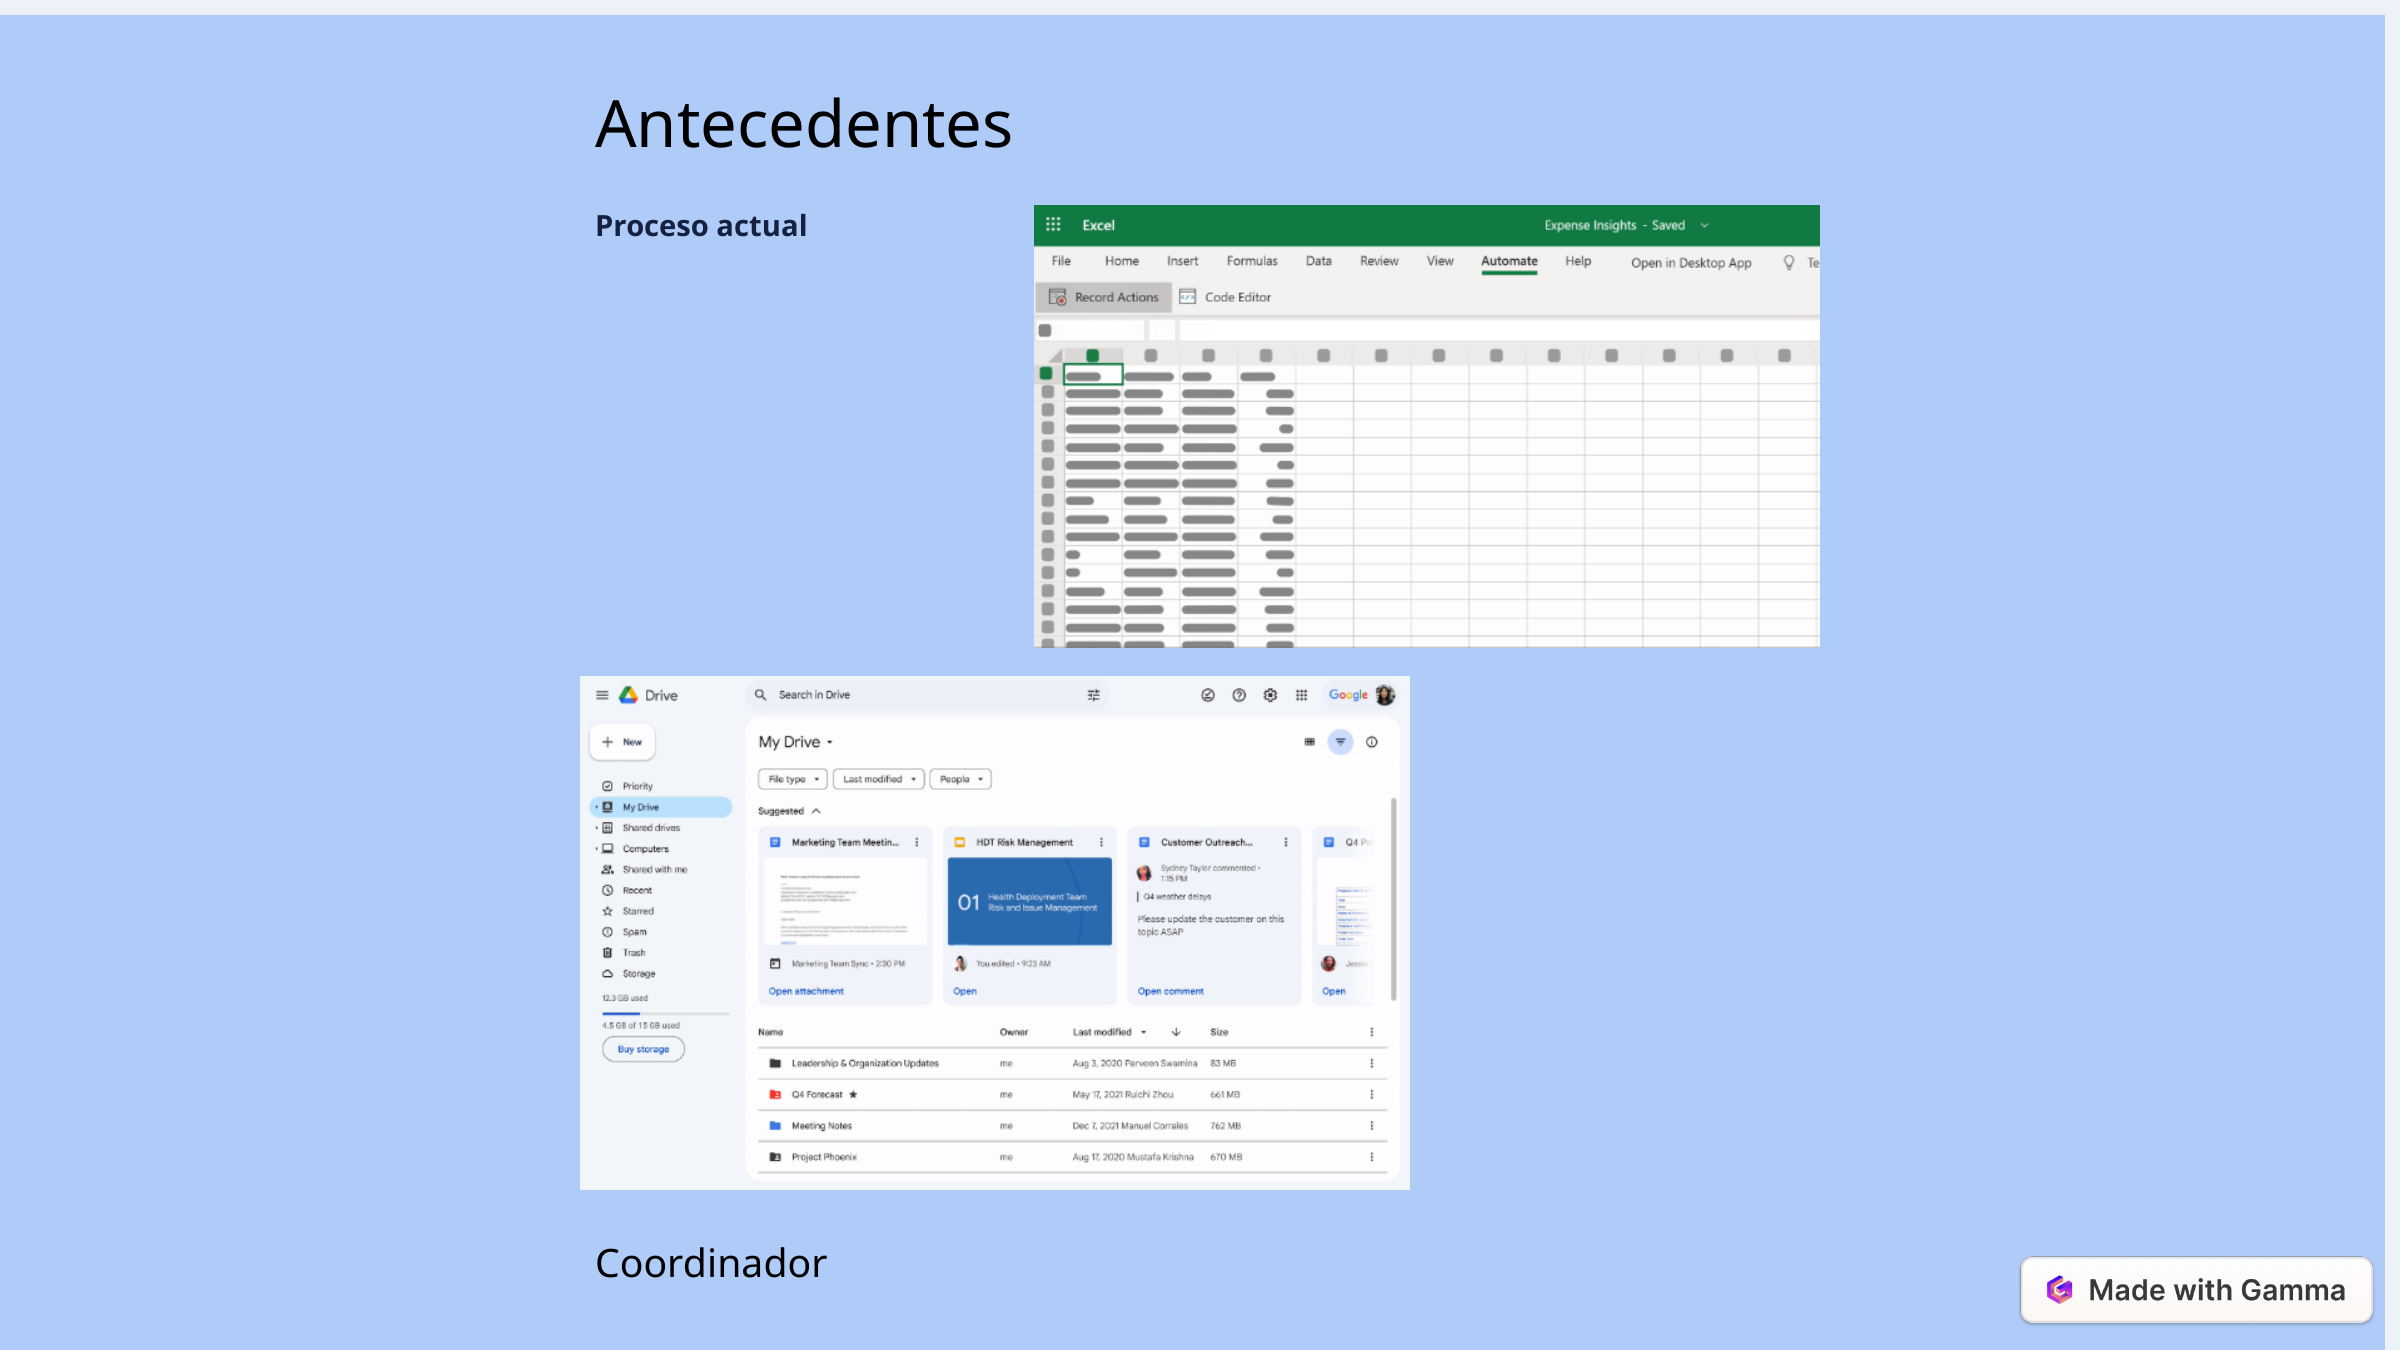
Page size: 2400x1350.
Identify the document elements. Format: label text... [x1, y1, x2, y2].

text_box [0, 14, 2385, 1350]
text_box Coordinador [580, 1229, 894, 1278]
picture [2008, 1244, 2385, 1335]
picture [1034, 205, 1820, 648]
text_box Antecedentes Proceso actual [580, 71, 1103, 154]
picture [580, 676, 1410, 1190]
text_box [0, 0, 2400, 1350]
